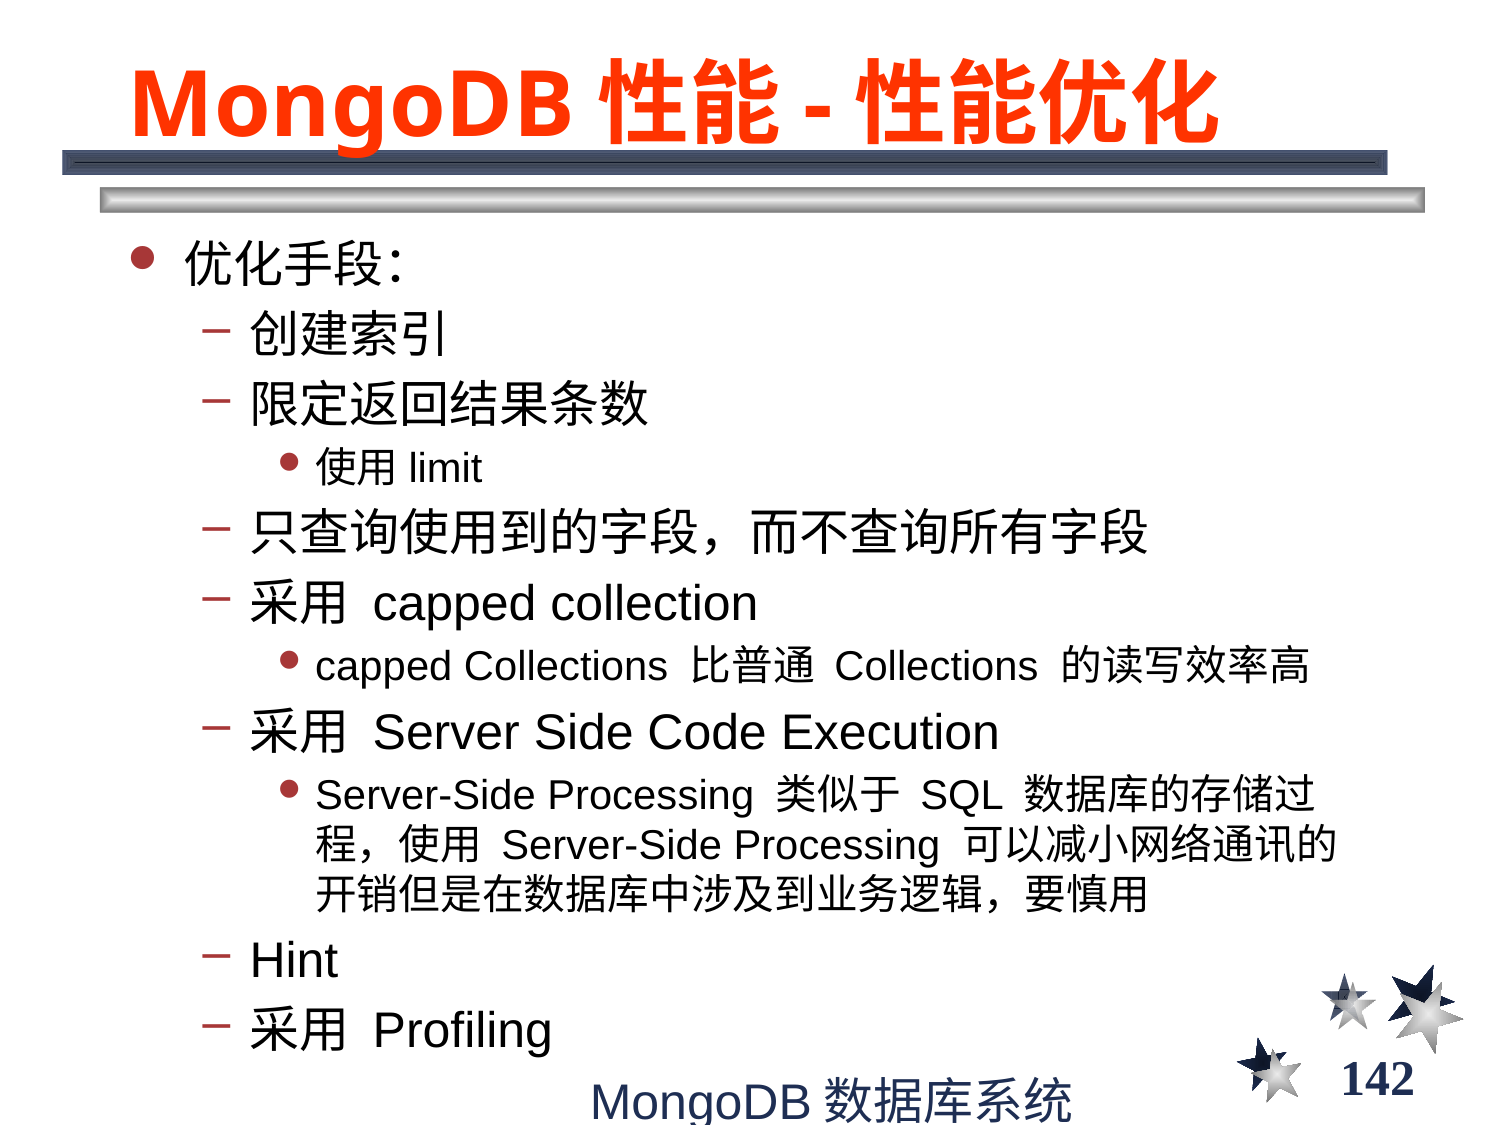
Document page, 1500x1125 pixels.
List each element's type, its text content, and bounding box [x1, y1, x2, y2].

footer MongoDB数据库系统 [575, 1062, 1188, 1113]
slide_number 142 [1324, 1049, 1489, 1101]
list 优化手段： 创建索引 限定返回结果条数 使用limit 只查询使用到的字段，而不查询所有字段 采用 capped collection capped Collections 比普通 Collections 的读写效率高 采用 Server Side Code Execution Server-Side Processing 类似于 SQL 数据库的存储过程，使用 Server-Side Processing 可以减小网络通讯的开销但是在数据库中涉及到业务逻辑，要慎用 Hint 采用 Profiling [112, 224, 1388, 1025]
title MongoDB性能-性能优化 [112, 24, 1388, 163]
